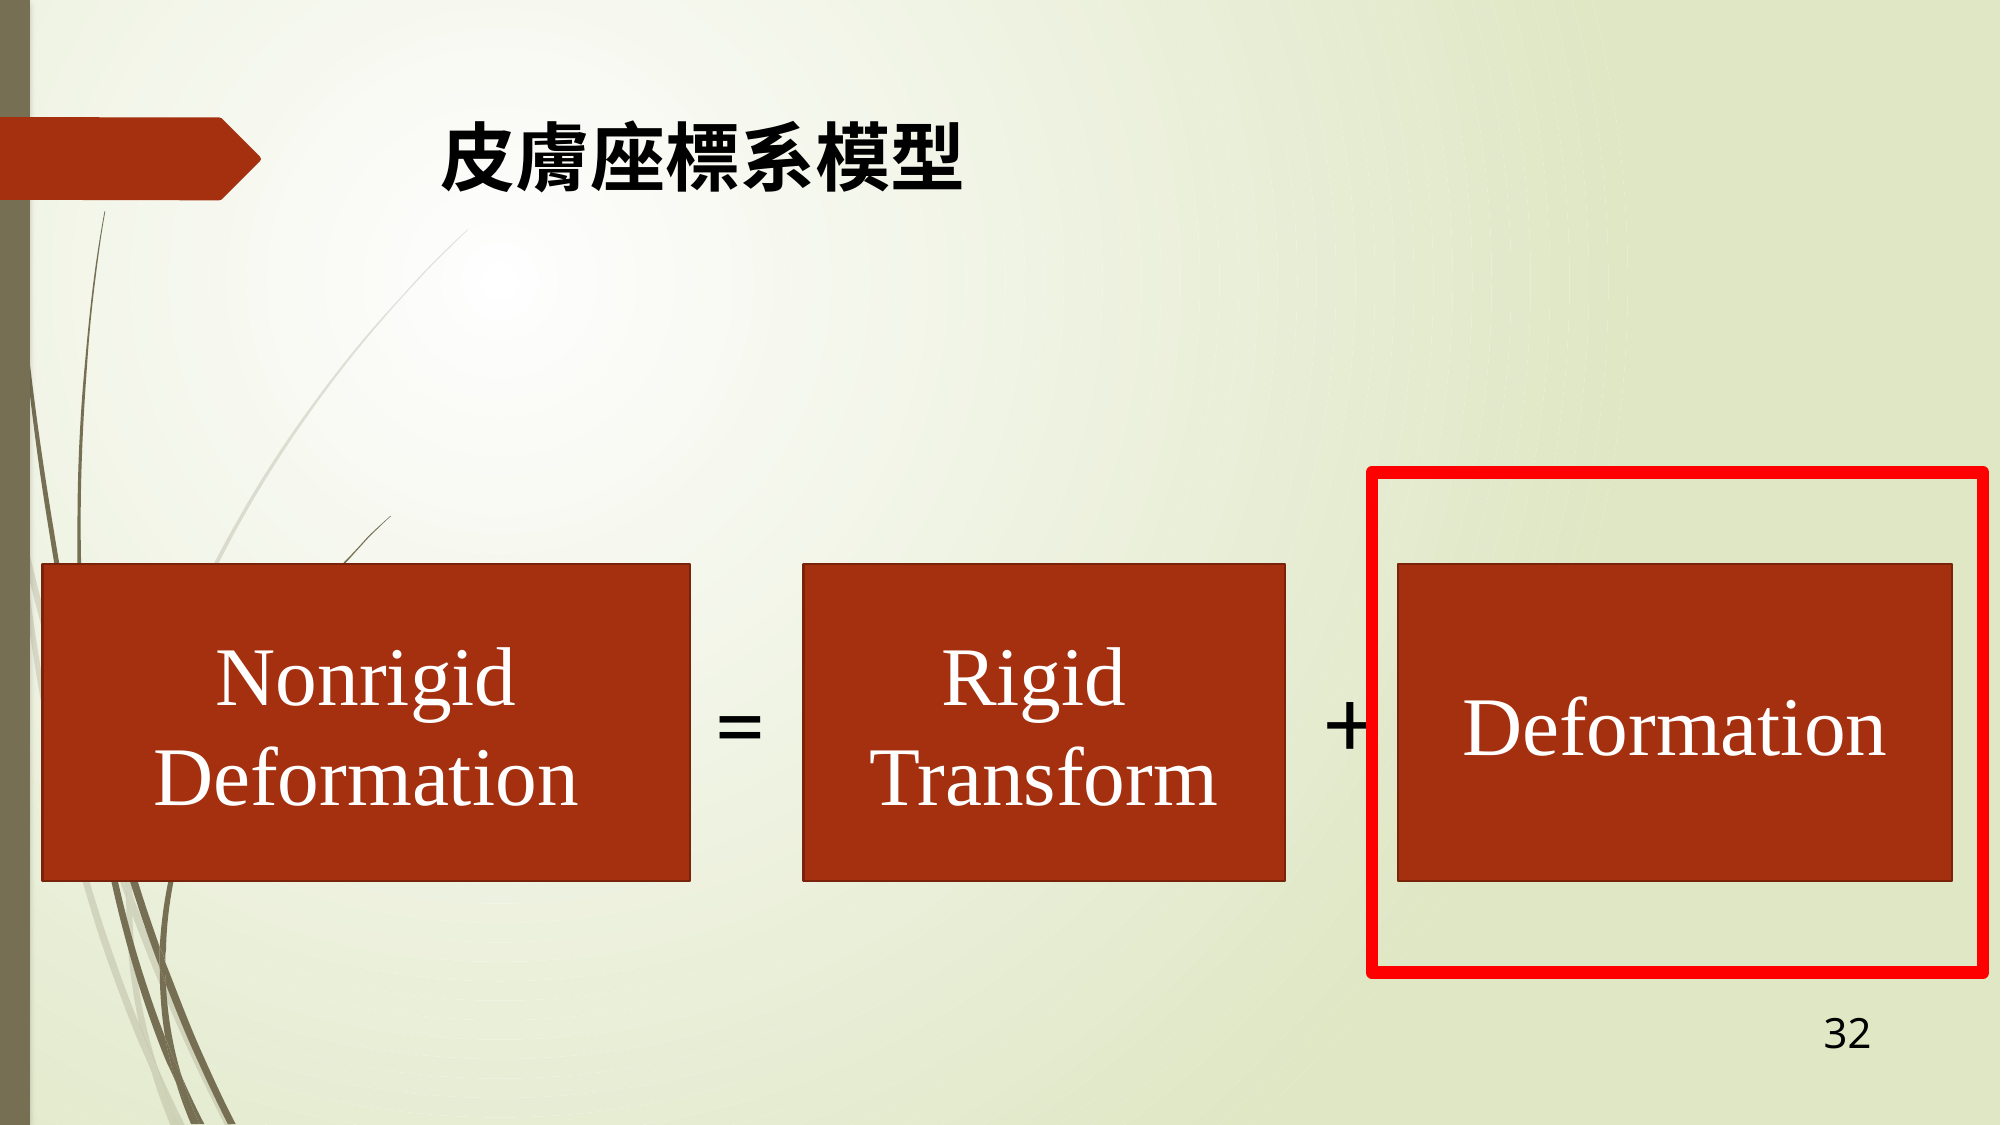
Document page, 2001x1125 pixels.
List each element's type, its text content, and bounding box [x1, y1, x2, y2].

text_box Rigid Transform [802, 563, 1286, 882]
text_box + [1310, 649, 1370, 785]
title 皮膚座標系模型 [425, 102, 1888, 313]
slide_number 32 [1758, 1005, 1887, 1066]
text_box Nonrigid Deformation [41, 563, 691, 882]
text_box [1370, 471, 1984, 974]
text_box = [700, 652, 762, 787]
